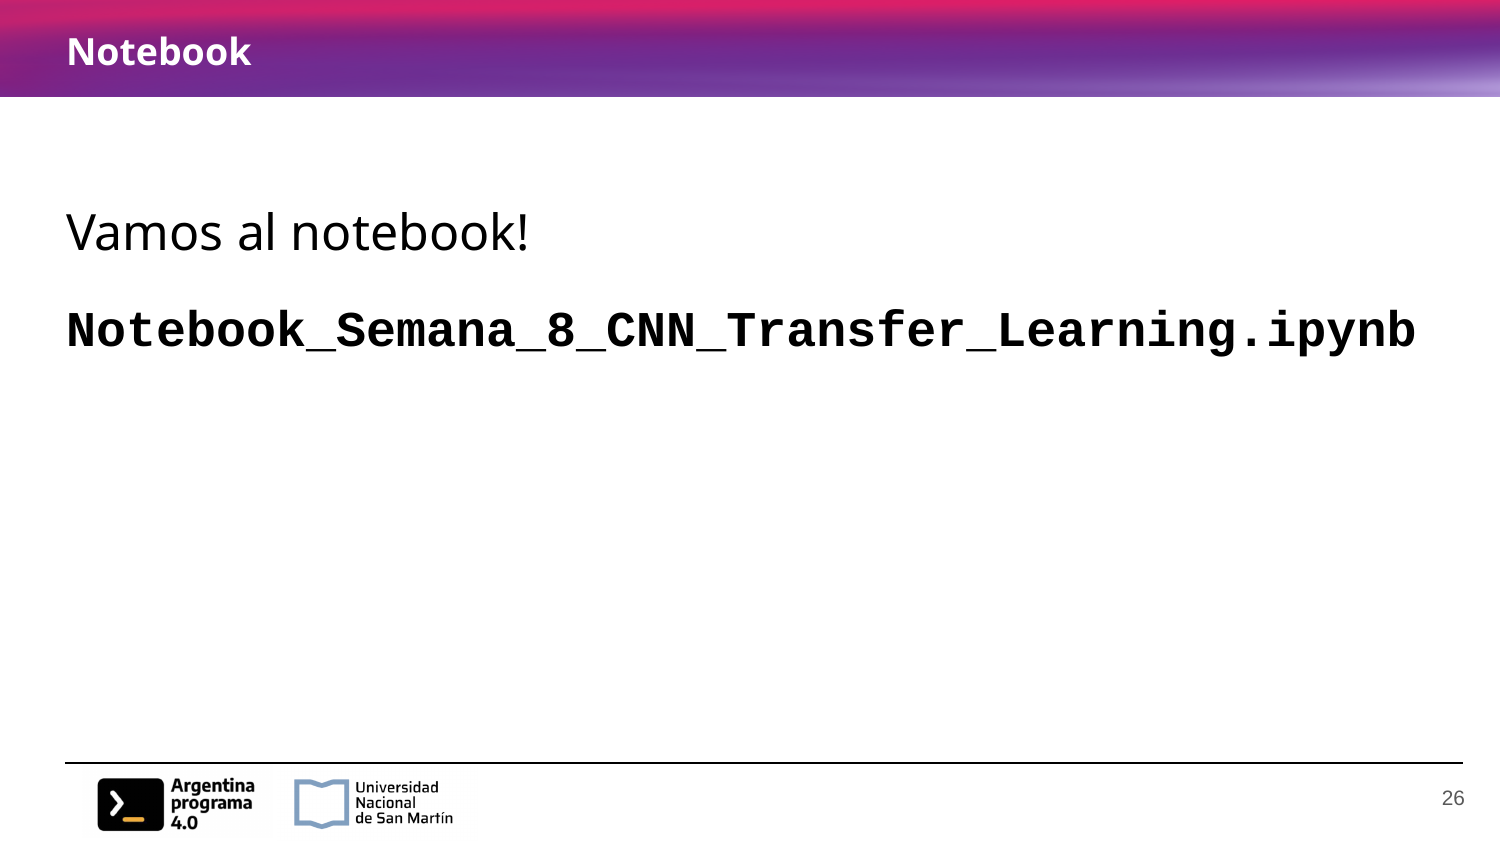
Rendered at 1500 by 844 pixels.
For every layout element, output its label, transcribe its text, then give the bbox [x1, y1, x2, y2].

picture [277, 767, 478, 841]
slide_number ‹#› [1389, 764, 1480, 830]
picture [0, 0, 1500, 97]
picture [82, 764, 273, 838]
list Vamos al notebook! Notebook_Semana_8_CNN_Transfer_Learning.ipynb [51, 136, 1449, 750]
title Notebook [51, 12, 1449, 88]
